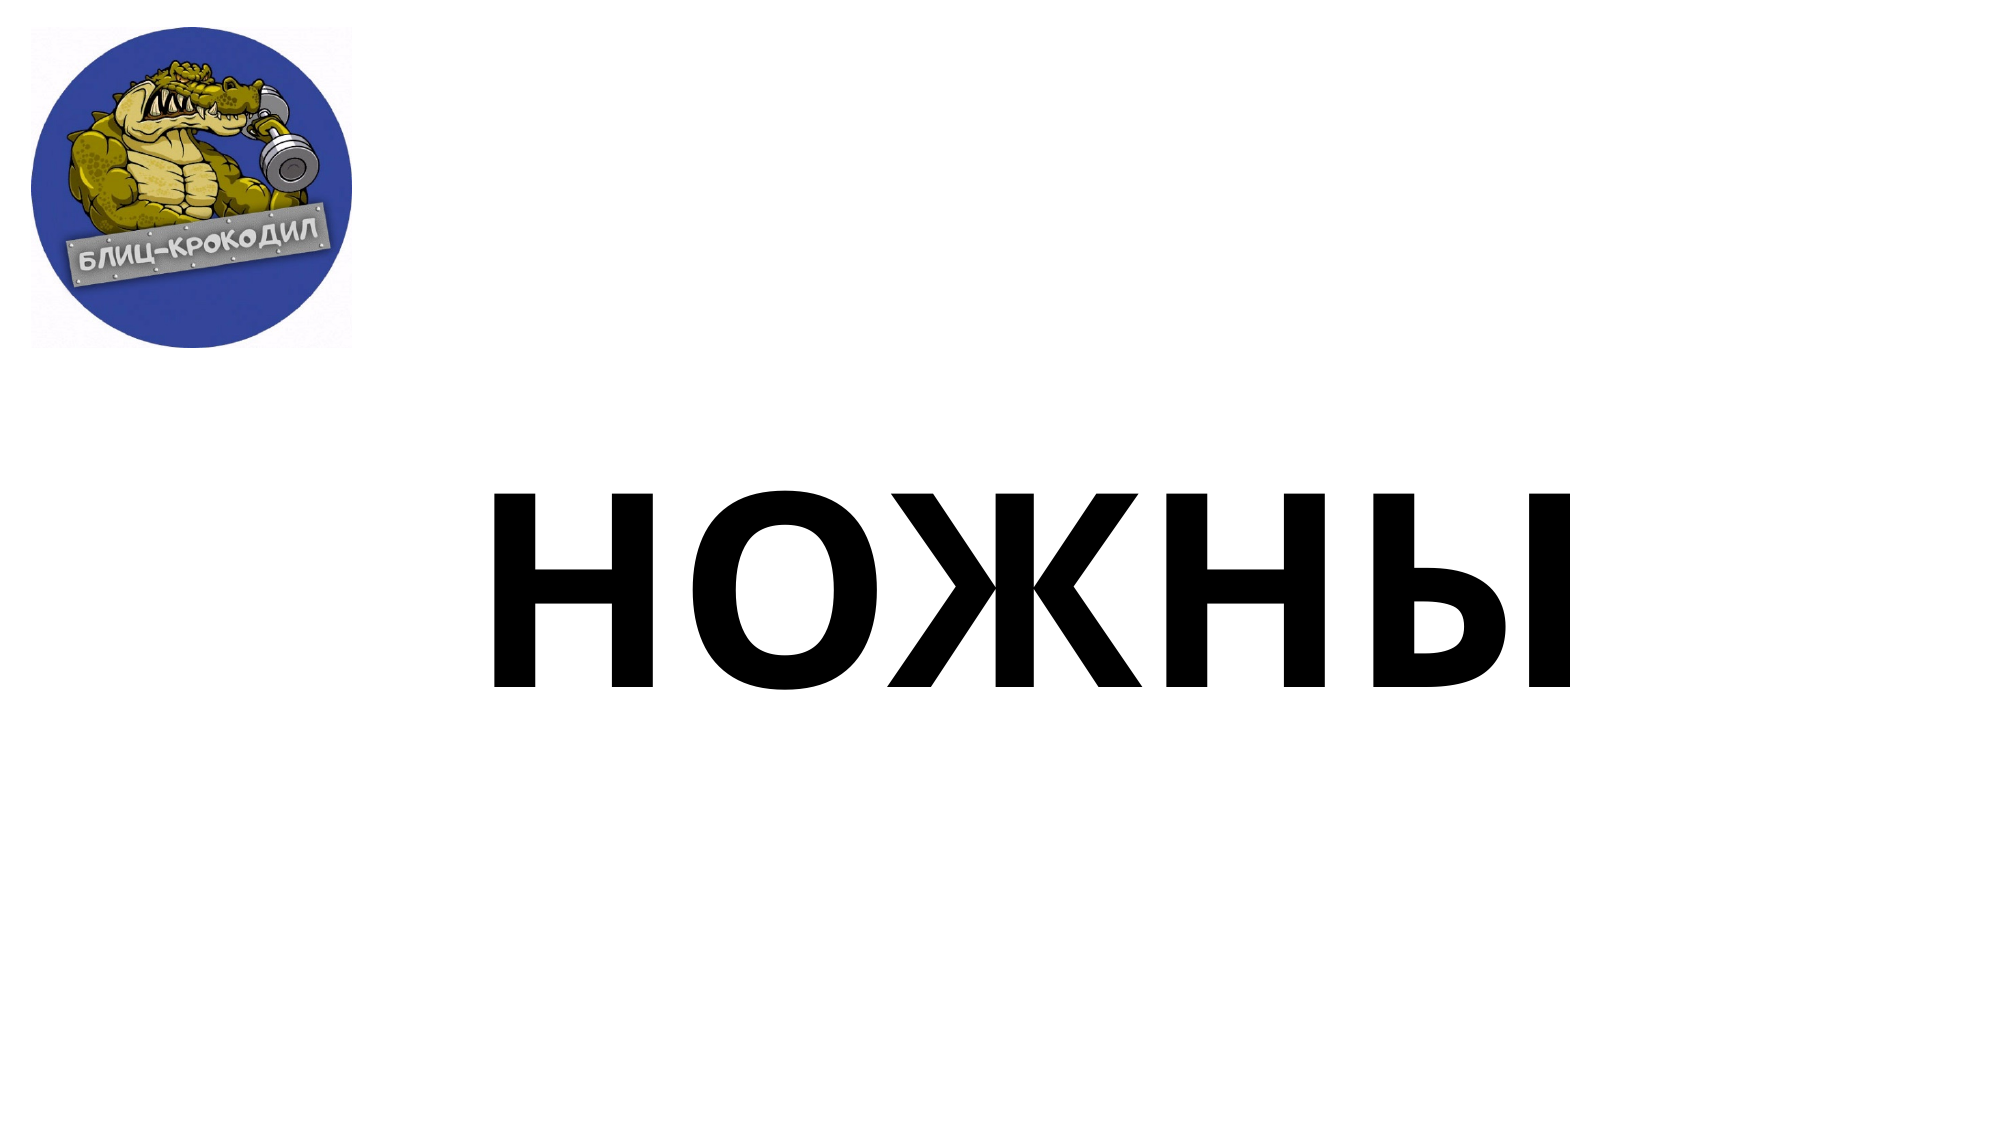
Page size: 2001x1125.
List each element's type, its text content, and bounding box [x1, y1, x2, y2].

title НОЖНЫ [282, 361, 1783, 754]
picture [31, 27, 352, 348]
